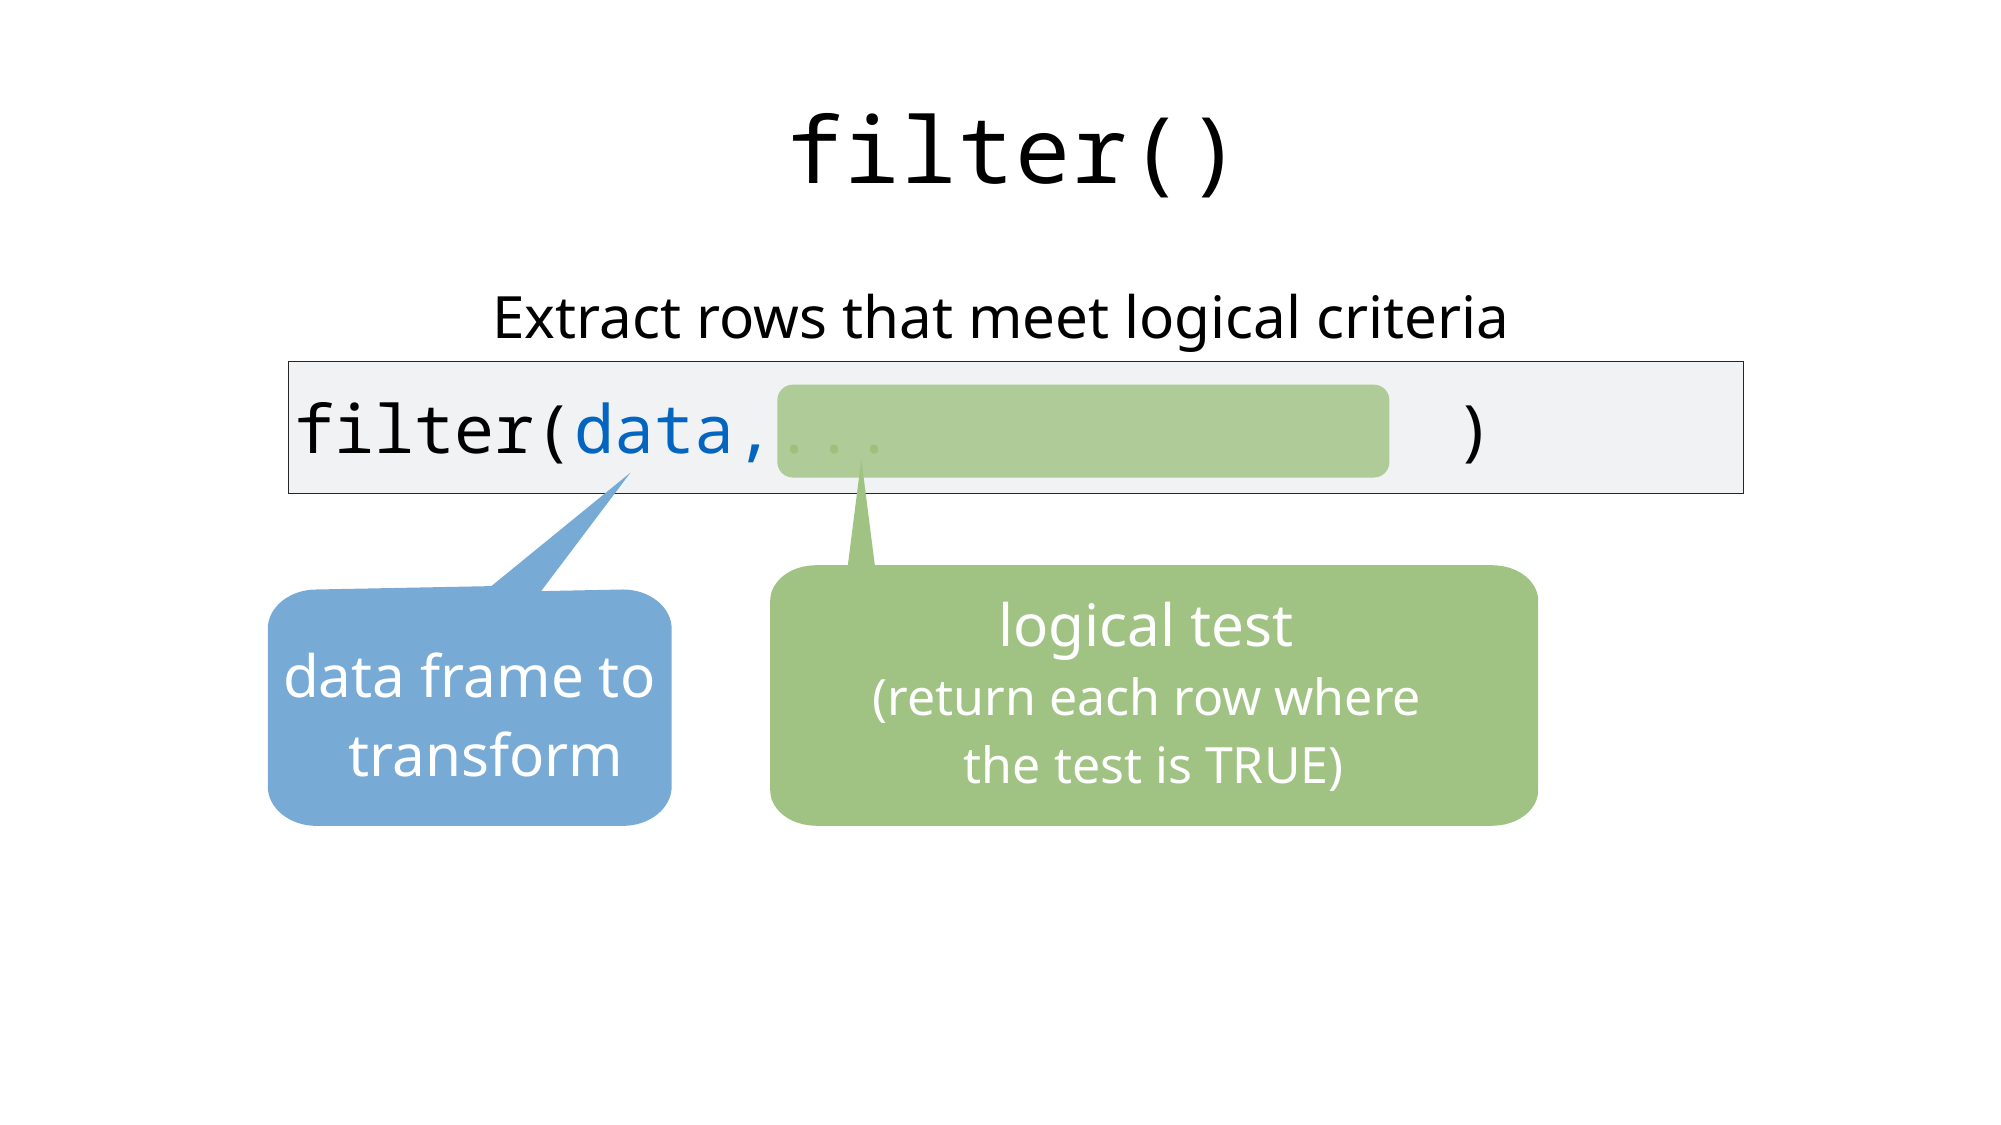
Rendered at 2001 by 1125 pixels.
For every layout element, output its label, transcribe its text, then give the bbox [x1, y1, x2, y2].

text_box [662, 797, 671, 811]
text_box logical test (return each row where the test is TRUE) [769, 573, 1538, 826]
text_box [787, 459, 1521, 573]
text_box Extract rows that meet logical criteria [488, 279, 1512, 374]
title filter() [174, 112, 1855, 240]
text_box [268, 472, 672, 793]
text_box [268, 794, 671, 826]
text_box [288, 361, 1744, 494]
text_box data frame to transform [267, 624, 671, 794]
text_box [776, 383, 1391, 479]
text_box filter(data,... ) [279, 379, 1510, 475]
